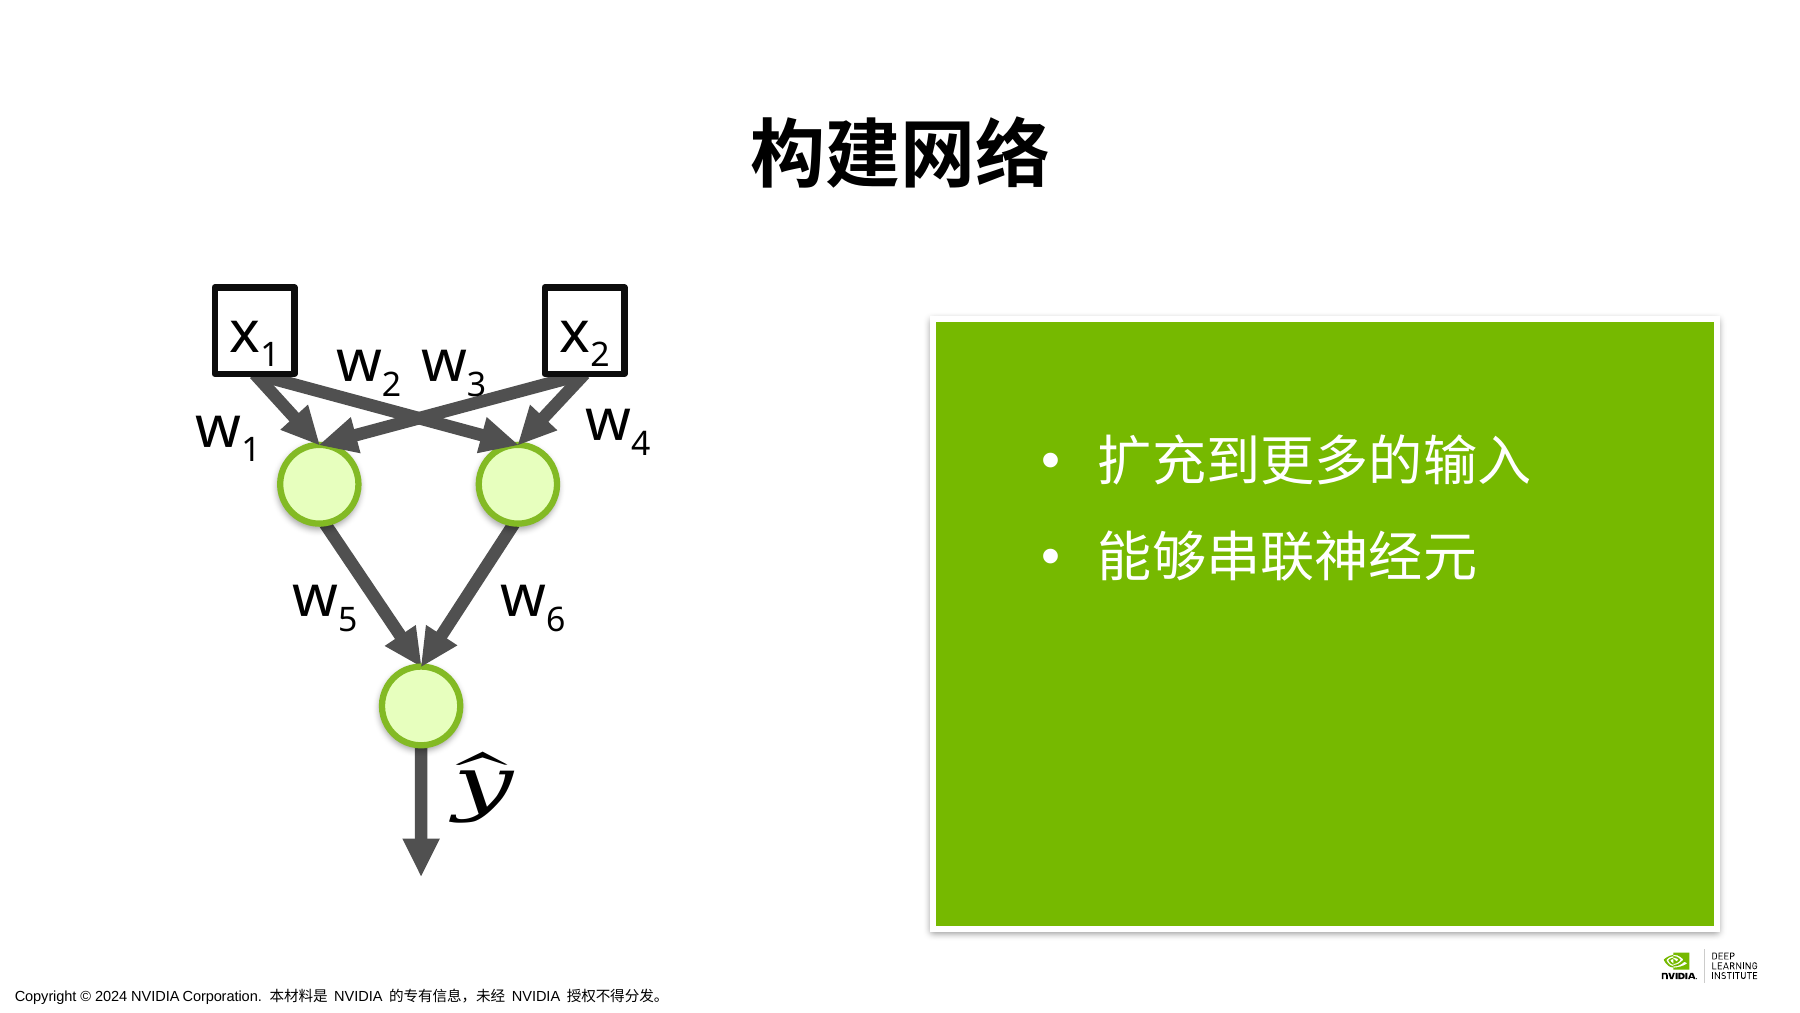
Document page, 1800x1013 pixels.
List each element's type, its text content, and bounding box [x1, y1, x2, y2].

text_box x2 [543, 285, 627, 374]
text_box w5 [275, 550, 319, 640]
text_box [478, 454, 558, 524]
text_box w2 [319, 315, 404, 367]
text_box x1 [213, 285, 297, 376]
text_box w6 [519, 550, 582, 640]
text_box w3 [404, 315, 503, 367]
list 扩充到更多的输入 能够串联神经元 [930, 316, 1720, 932]
text_box [280, 454, 359, 524]
text_box w4 [568, 374, 667, 465]
text_box [381, 675, 461, 746]
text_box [254, 369, 317, 446]
title 构建网络 [81, 108, 1719, 206]
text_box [324, 523, 419, 667]
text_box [517, 369, 585, 446]
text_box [319, 369, 516, 446]
text_box w1 [179, 380, 278, 471]
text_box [420, 523, 515, 667]
